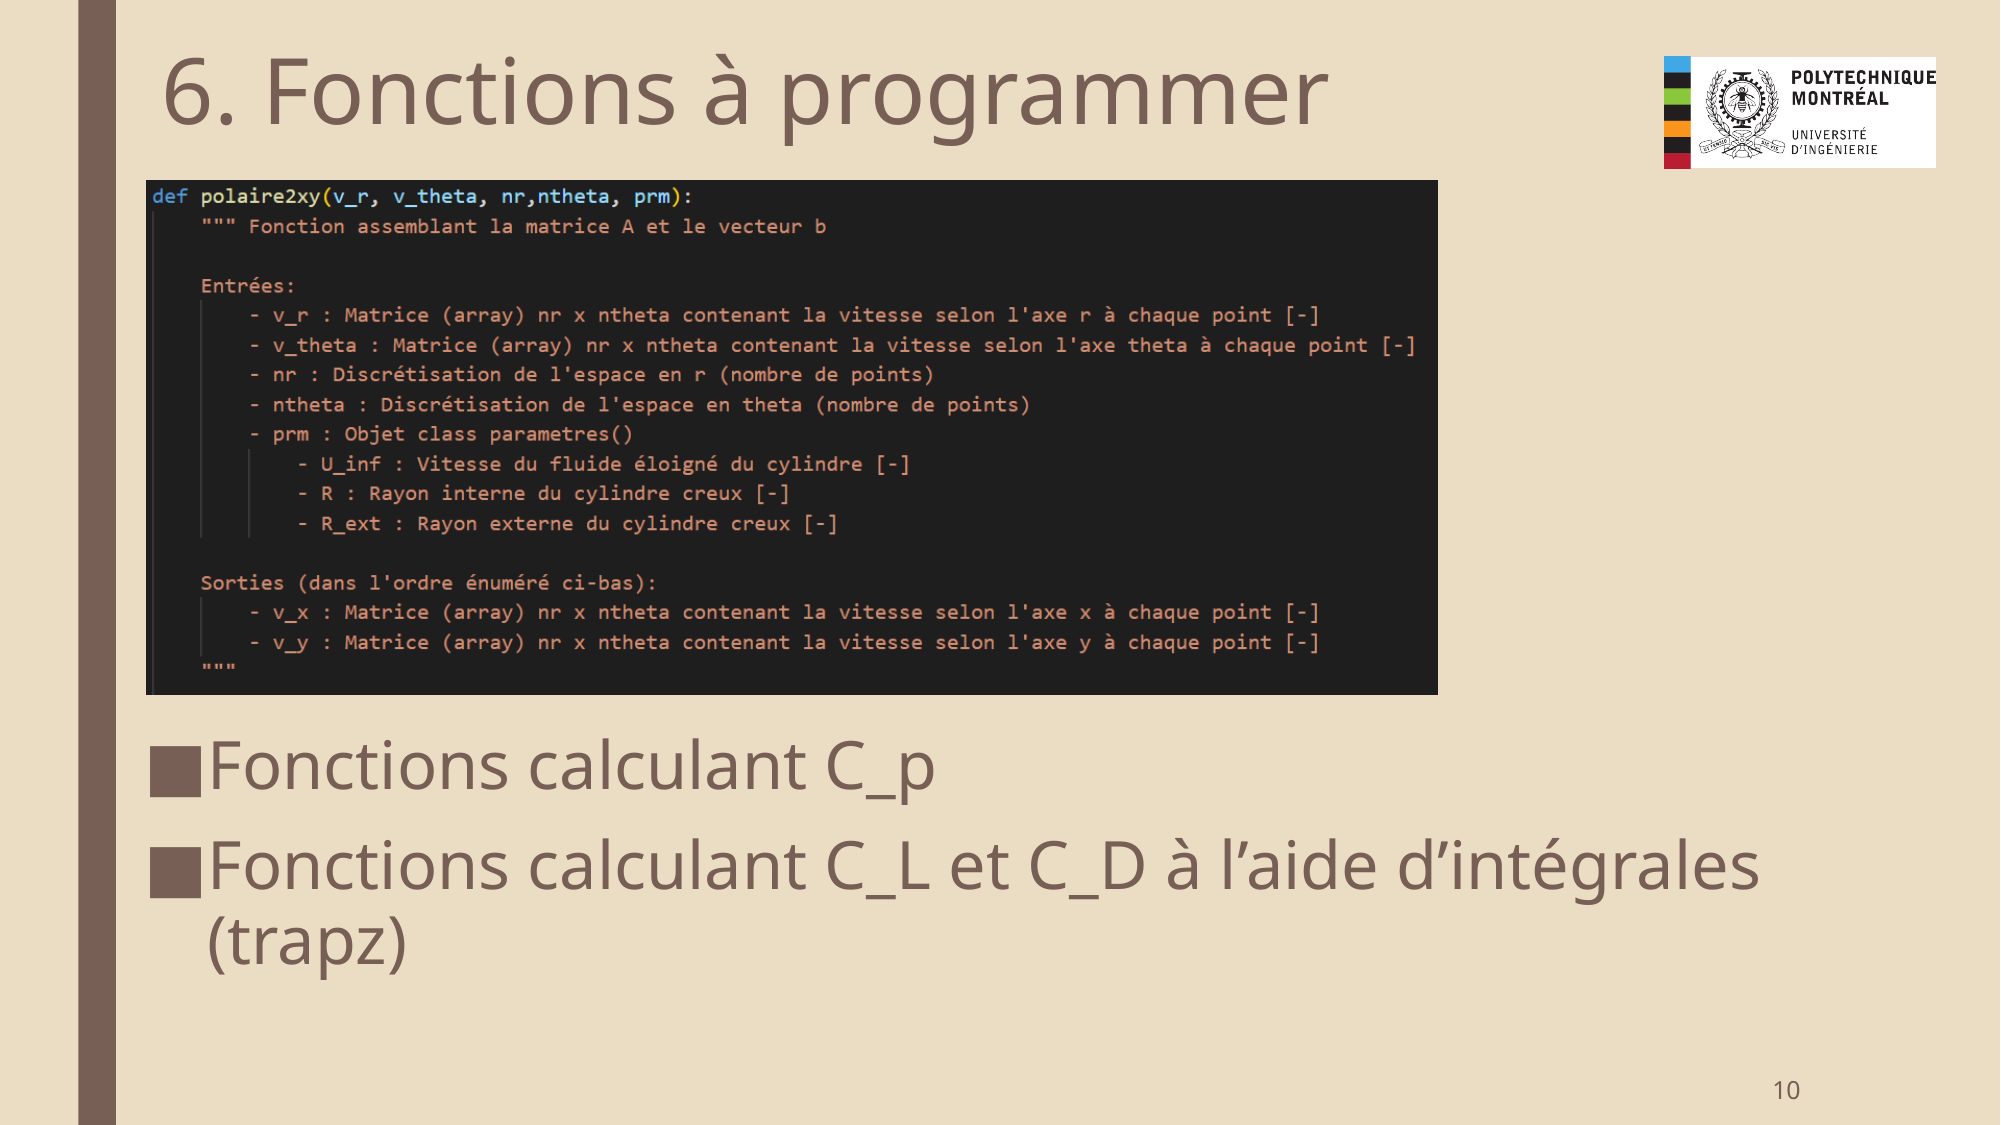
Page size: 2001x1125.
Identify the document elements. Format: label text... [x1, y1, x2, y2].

picture [146, 180, 1438, 695]
text_box Fonctions calculant C_p Fonctions calculant C_L et C_D à l’aide d’intégrales (trapz) [129, 721, 1936, 1046]
slide_number 10 [1553, 1058, 1816, 1125]
picture [1664, 56, 1936, 169]
text_box 6. Fonctions à programmer [146, 38, 1722, 283]
